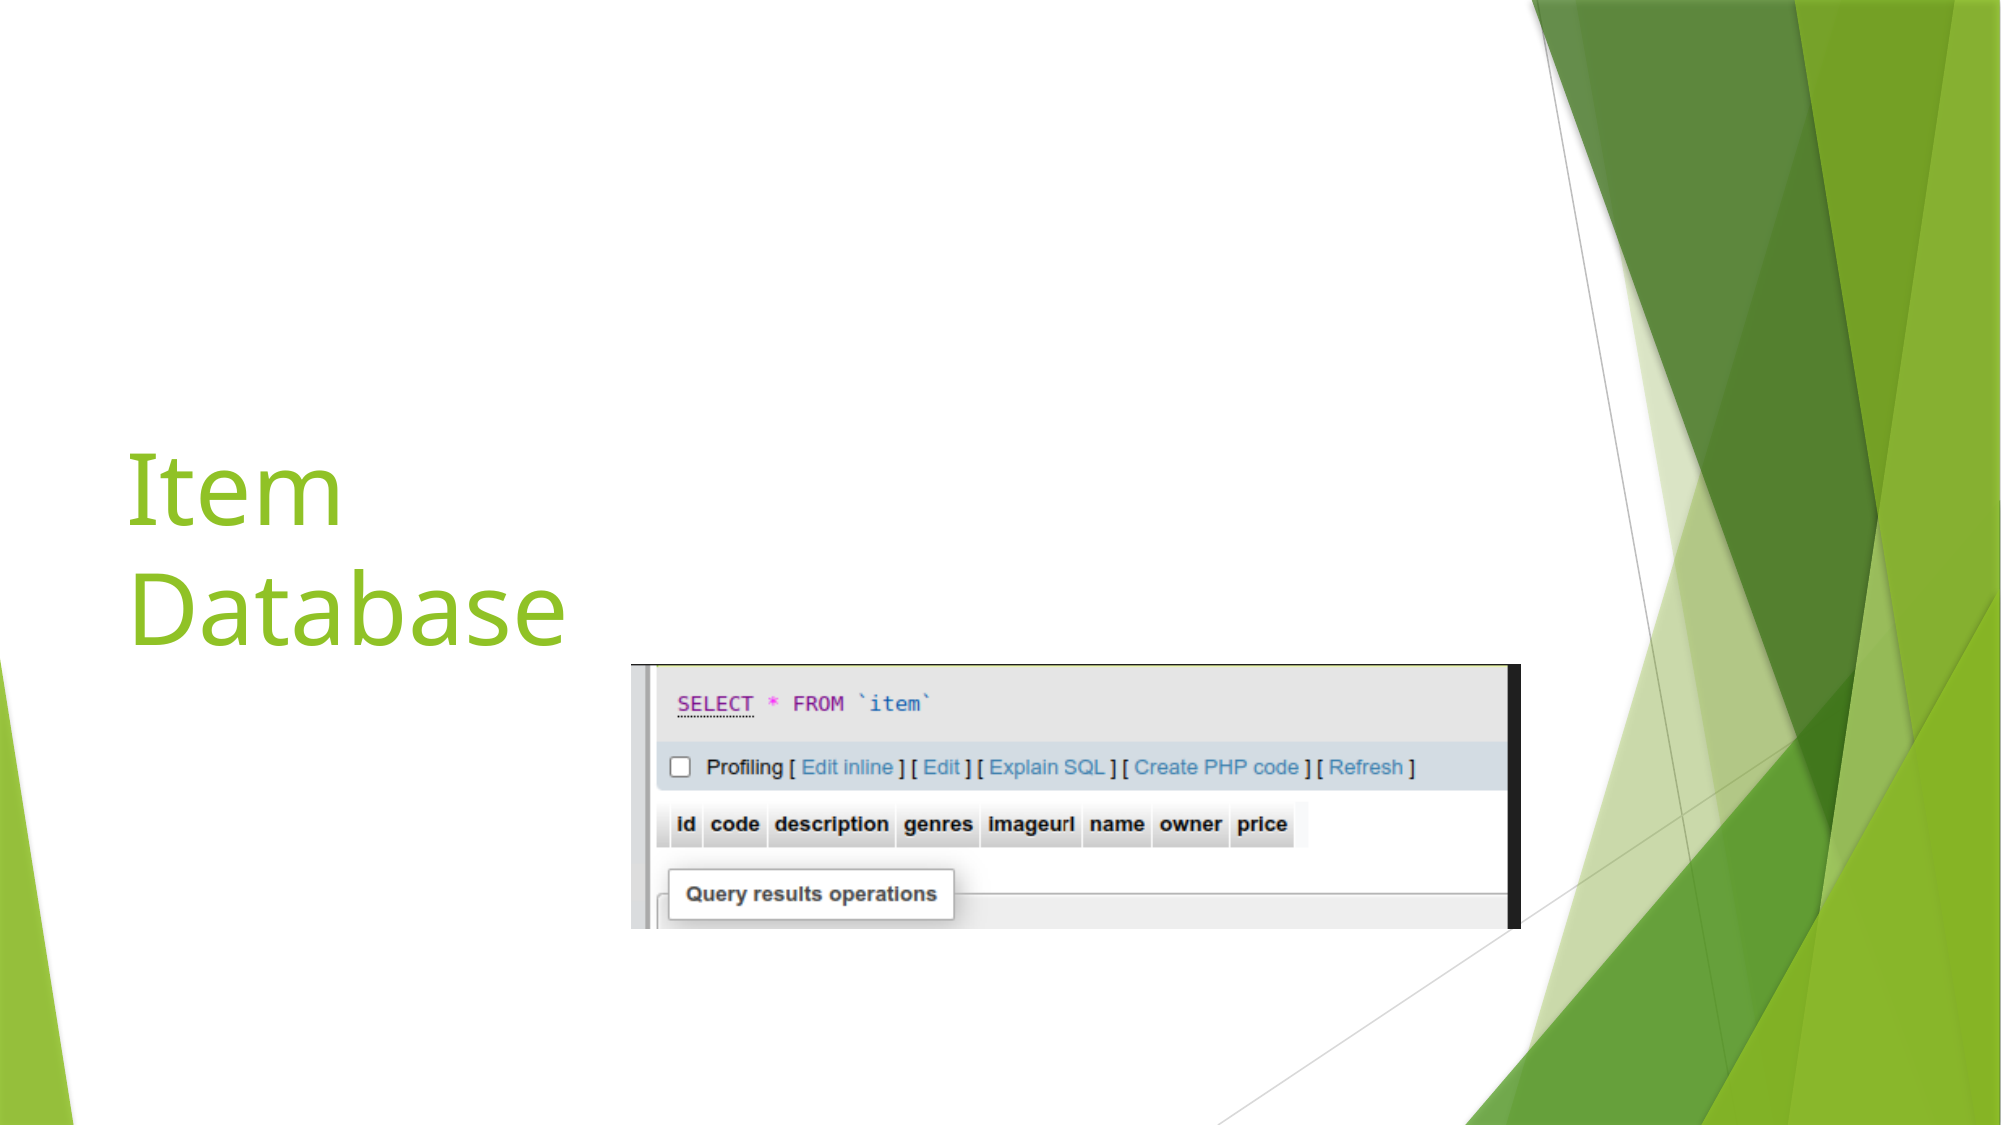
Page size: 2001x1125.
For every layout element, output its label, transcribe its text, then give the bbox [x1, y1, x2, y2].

picture [630, 663, 1522, 930]
title Item Database [111, 99, 594, 991]
